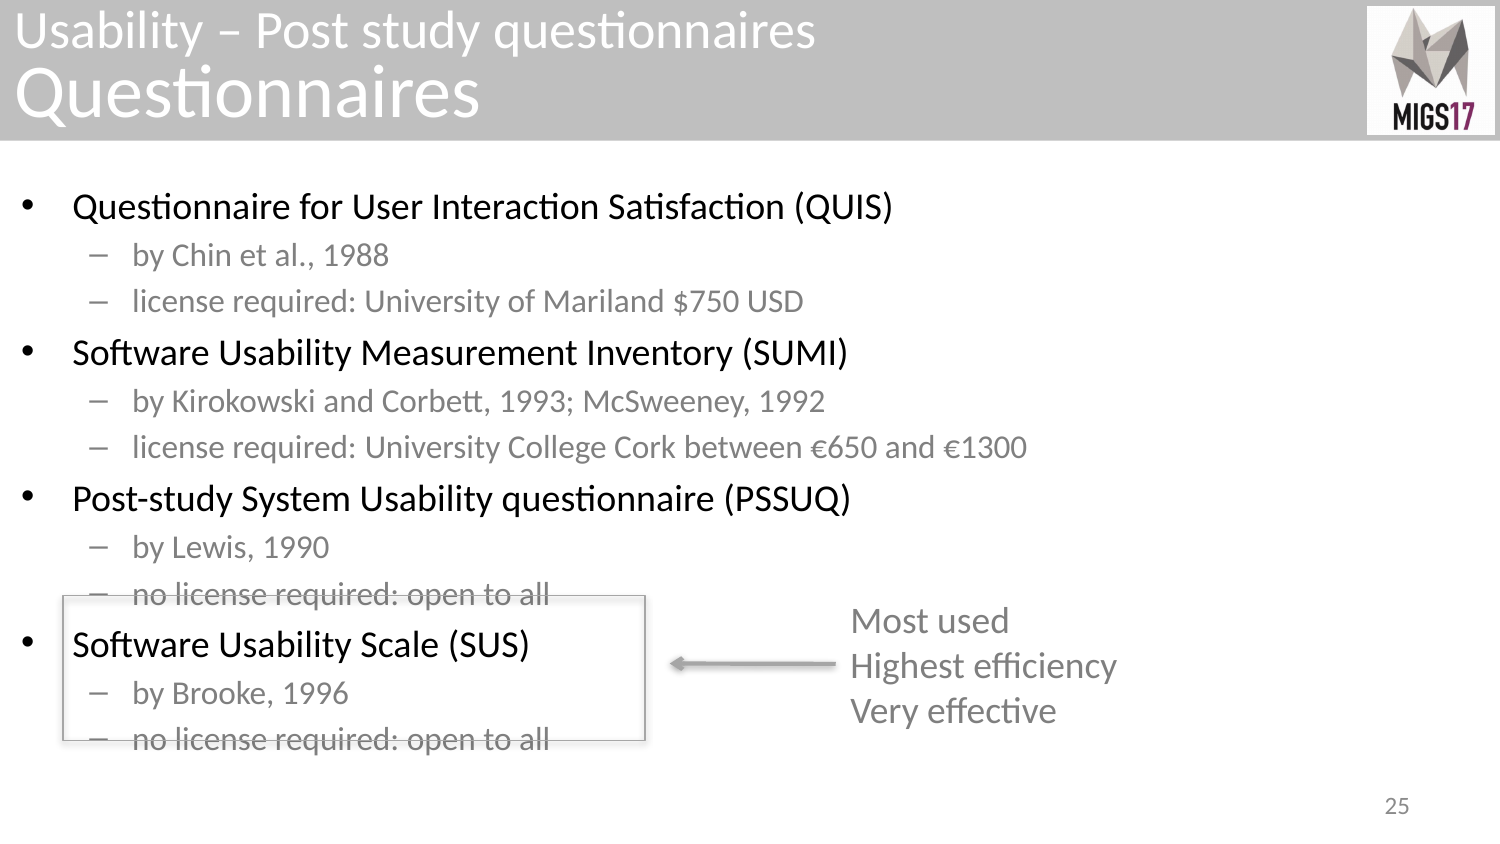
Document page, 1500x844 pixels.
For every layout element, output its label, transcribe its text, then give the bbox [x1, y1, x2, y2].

text_box [62, 595, 646, 741]
picture [1367, 6, 1496, 135]
list Questionnaire for User Interaction Satisfaction (QUIS) by Chin et al., 1988 license required: University of Mariland $750 USD Software Usability Measurement Inventory (SUMI) by Kirokowski and Corbett, 1993; McSweeney, 1992 license required: University College Cork between €650 and €1300 Post-study System Usability questionnaire (PSSUQ) by Lewis, 1990 no license required: open to all Software Usability Scale (SUS) by Brooke, 1996 no license required: open to all [6, 173, 1357, 769]
title Usability – Post study questionnaires Questionnaires [0, 0, 1500, 141]
slide_number 25 [1074, 782, 1425, 827]
text_box Most used Highest efficiency Very effective [835, 589, 1133, 739]
